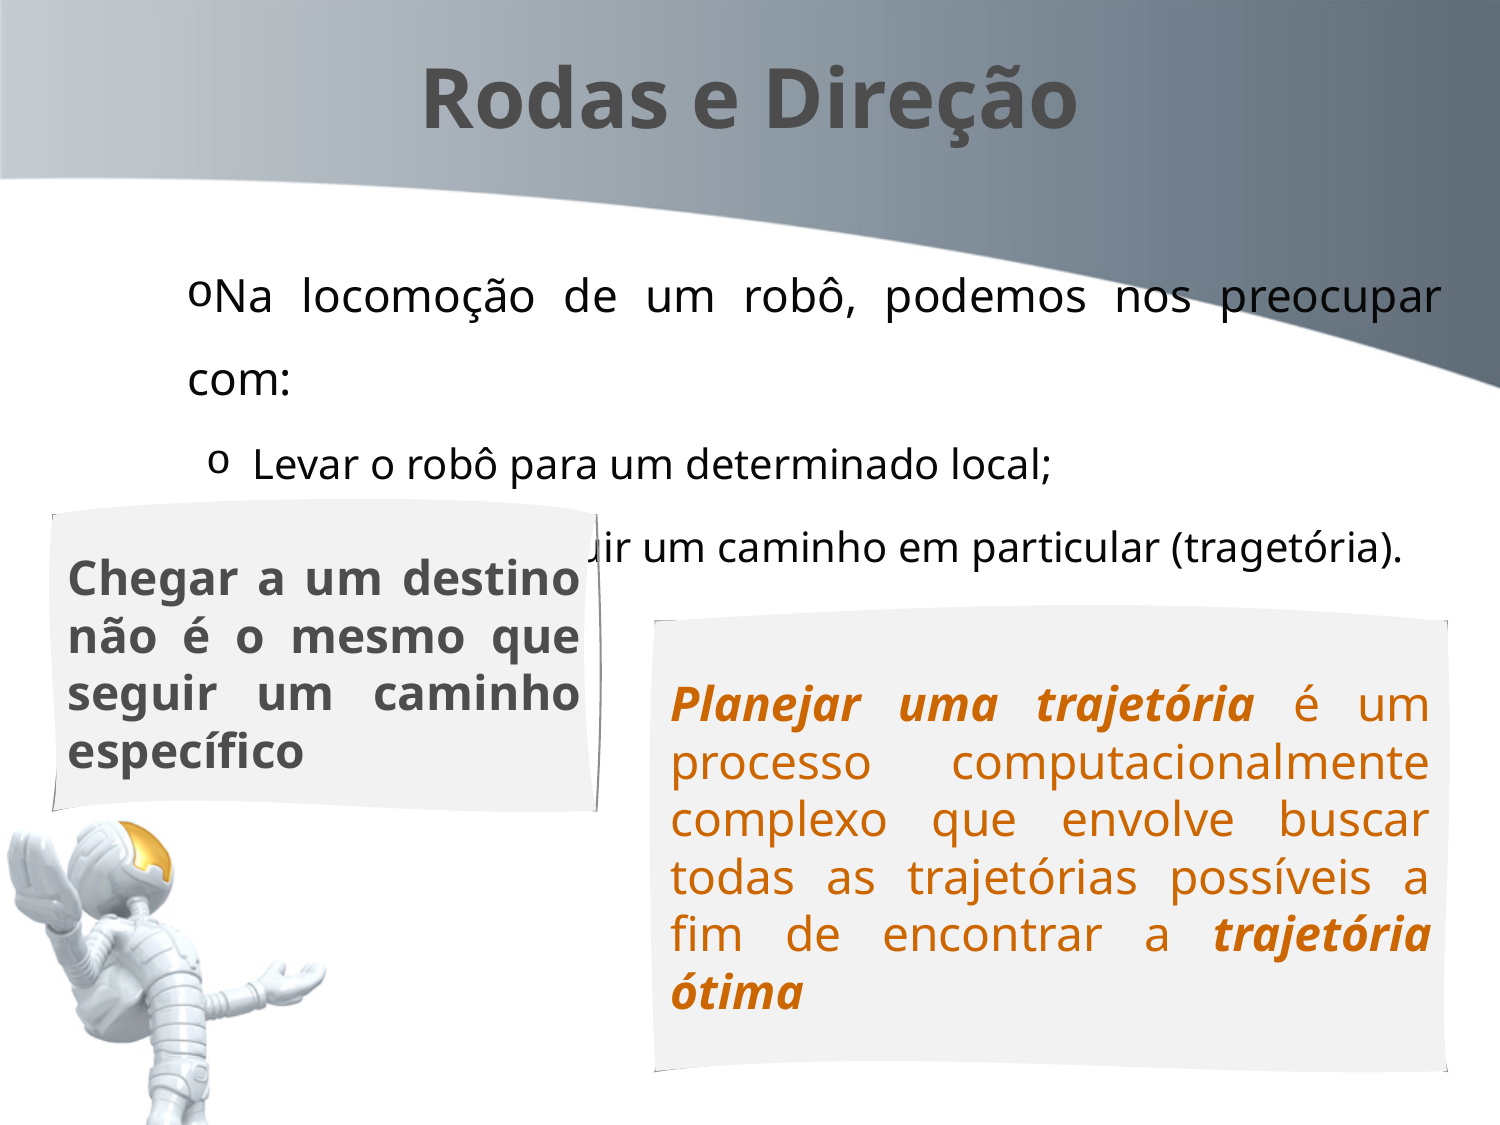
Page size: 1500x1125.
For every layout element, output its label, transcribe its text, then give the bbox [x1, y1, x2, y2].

title Rodas e Direção [212, 53, 1288, 138]
text_box Planejar uma trajetória é um processo computacionalmente complexo que envolve buscar todas as trajetórias possíveis a fim de encontrar a trajetória ótima [649, 605, 1450, 1073]
picture [0, 0, 1500, 1125]
list Na locomoção de um robô, podemos nos preocupar com: Levar o robô para um determinado local; Fazer o robô seguir um caminho em particular (tragetória). [171, 231, 1459, 516]
text_box Chegar a um destino não é o mesmo que seguir um caminho específico [49, 498, 602, 812]
